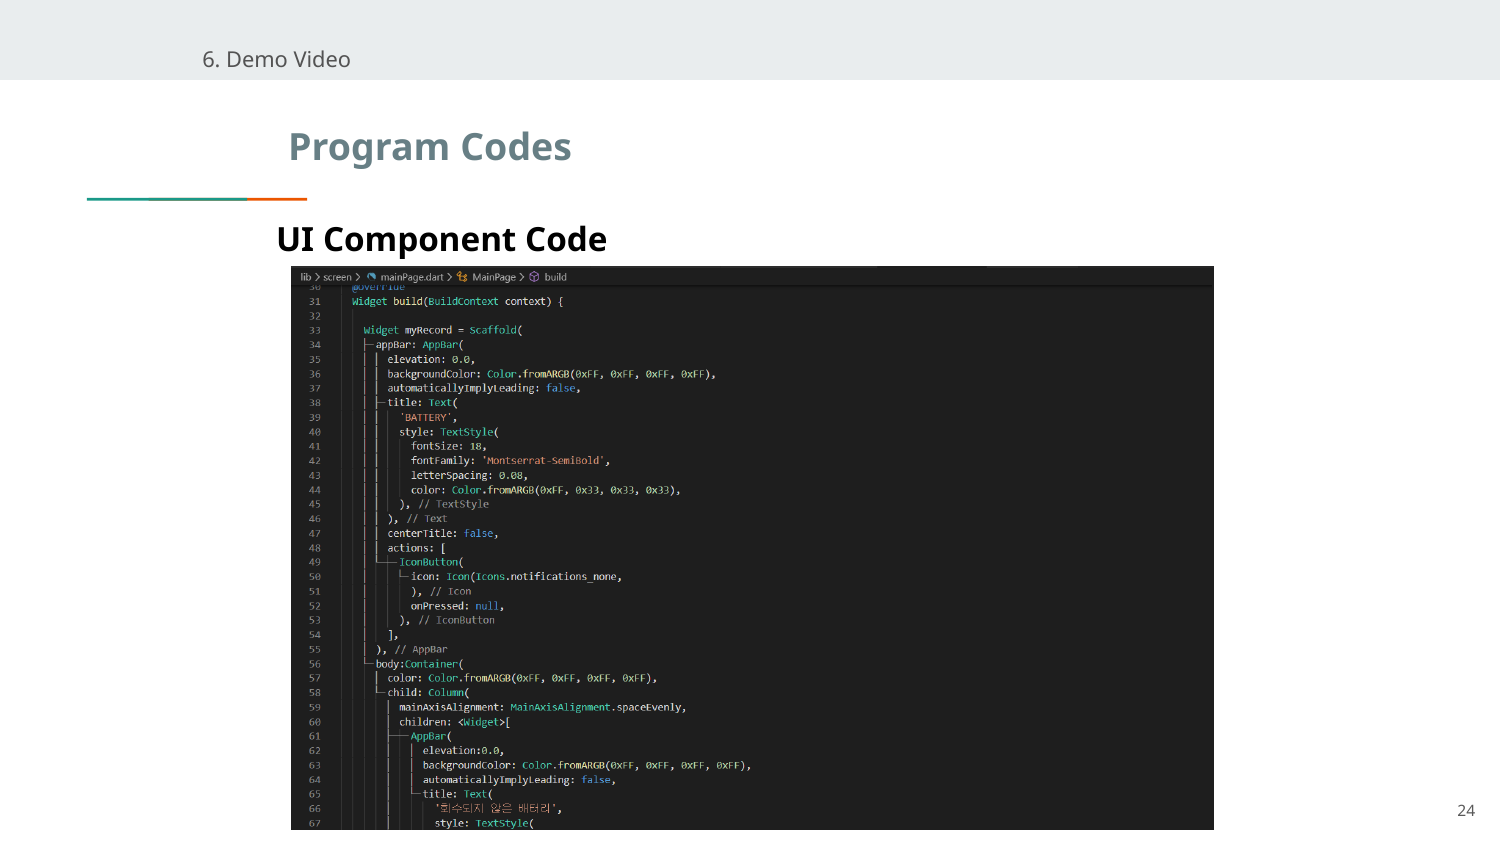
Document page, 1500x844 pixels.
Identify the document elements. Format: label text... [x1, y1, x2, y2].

text_box 6. Demo Video [187, 38, 366, 80]
picture [291, 265, 1214, 830]
text_box UI Component Code [261, 210, 623, 266]
slide_number 24 [1400, 779, 1491, 844]
text_box Program Codes [220, 120, 1167, 187]
